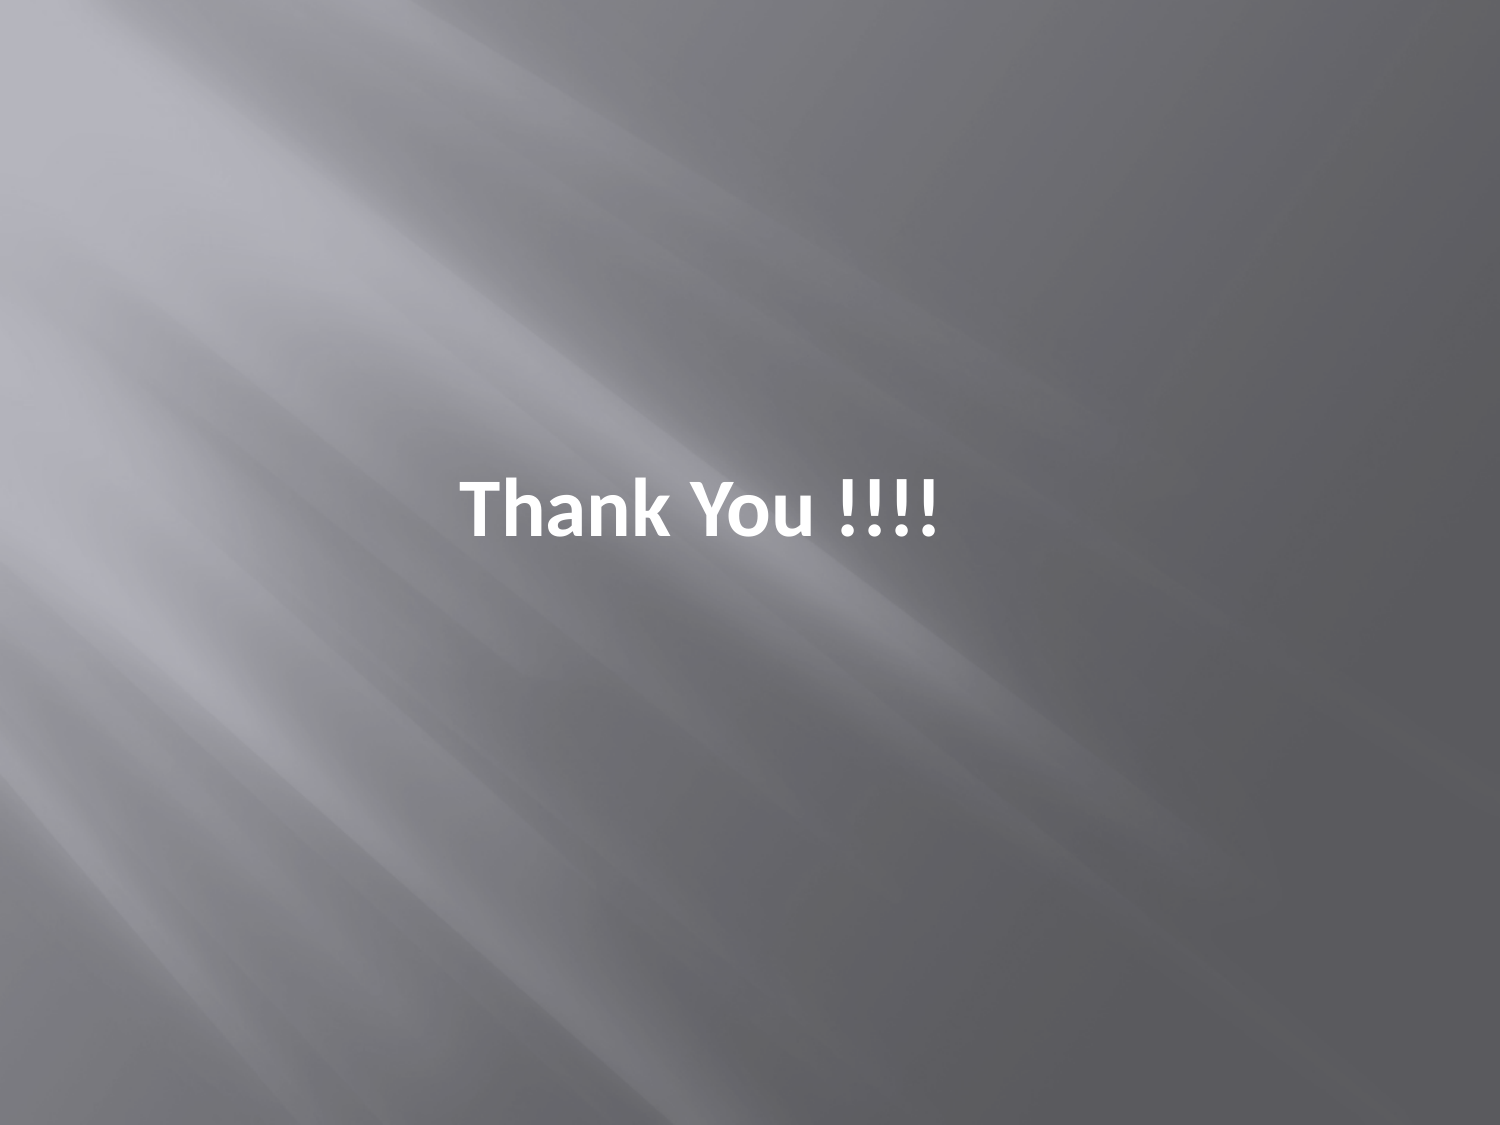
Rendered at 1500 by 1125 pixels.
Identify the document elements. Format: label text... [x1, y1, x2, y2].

text_box Thank You !!!! [445, 445, 1055, 561]
